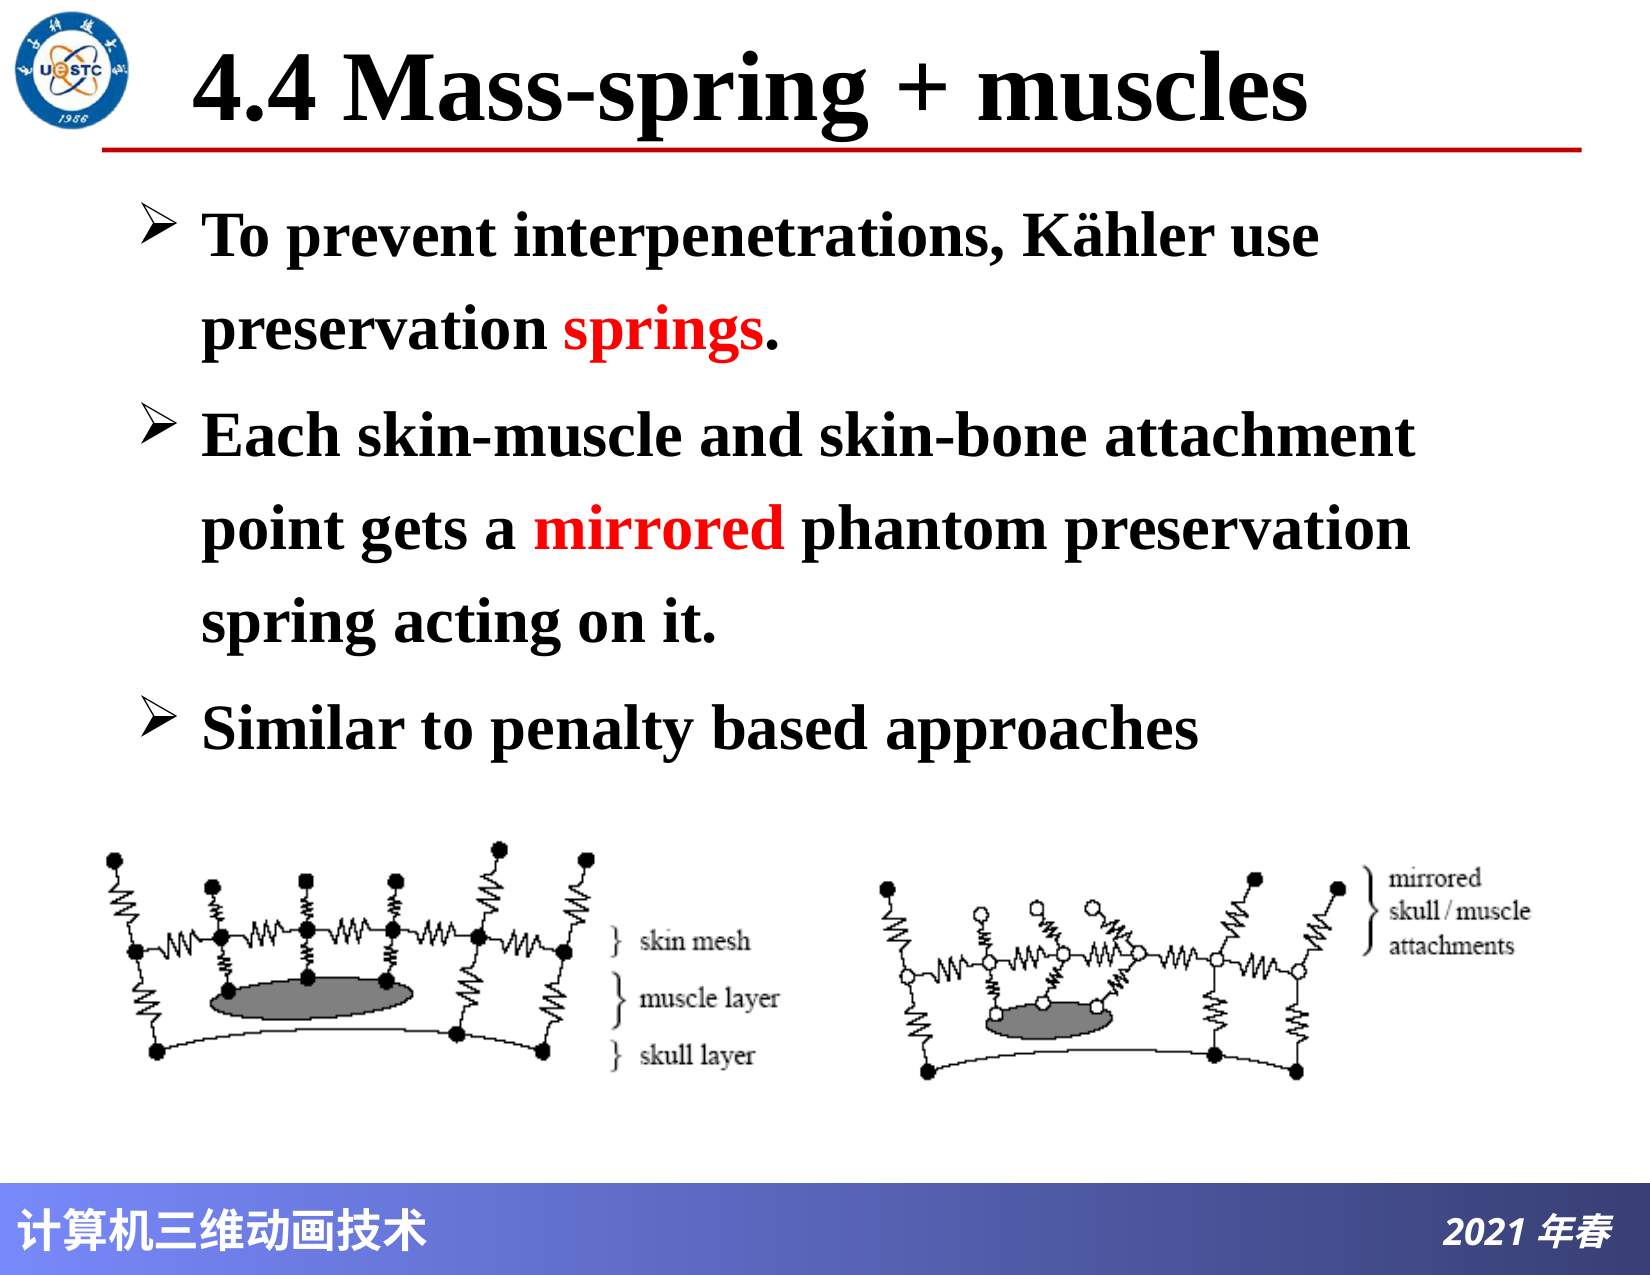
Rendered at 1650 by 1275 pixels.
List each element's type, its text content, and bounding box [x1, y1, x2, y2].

picture [865, 848, 1544, 1095]
list To prevent interpenetrations, Kähler use preservation springs. Each skin-muscle and skin-bone attachment point gets a mirrored phantom preservation spring acting on it. Similar to penalty based approaches [121, 168, 1575, 779]
picture [92, 836, 802, 1095]
picture [0, 0, 136, 140]
title 4.4 Mass-spring + muscles [175, 11, 1582, 150]
